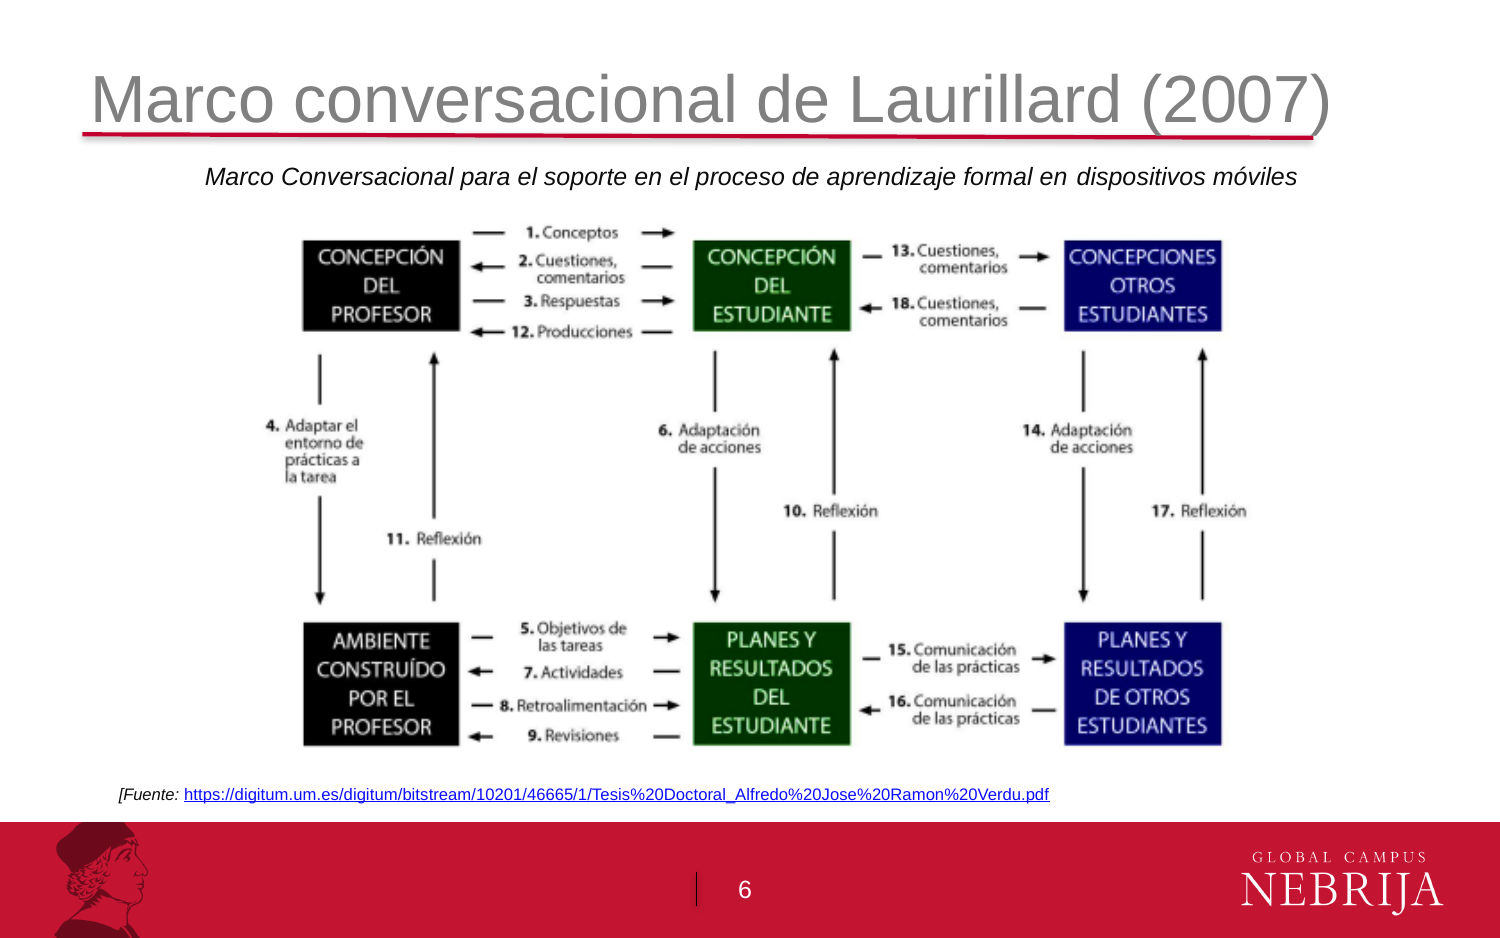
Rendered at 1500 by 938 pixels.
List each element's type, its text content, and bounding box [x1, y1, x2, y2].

text_box [Fuente: https://digitum.um.es/digitum/bitstream/10201/46665/1/Tesis%20Doctoral_Alfredo%20Jose%20Ramon%20Verdu.pdf [104, 775, 1066, 811]
title Marco conversacional de Laurillard (2007) [75, 34, 1408, 157]
text_box Marco Conversacional para el soporte en el proceso de aprendizaje formal en dispositivos móviles [190, 153, 1339, 198]
picture [253, 208, 1252, 765]
picture [0, 822, 1500, 938]
